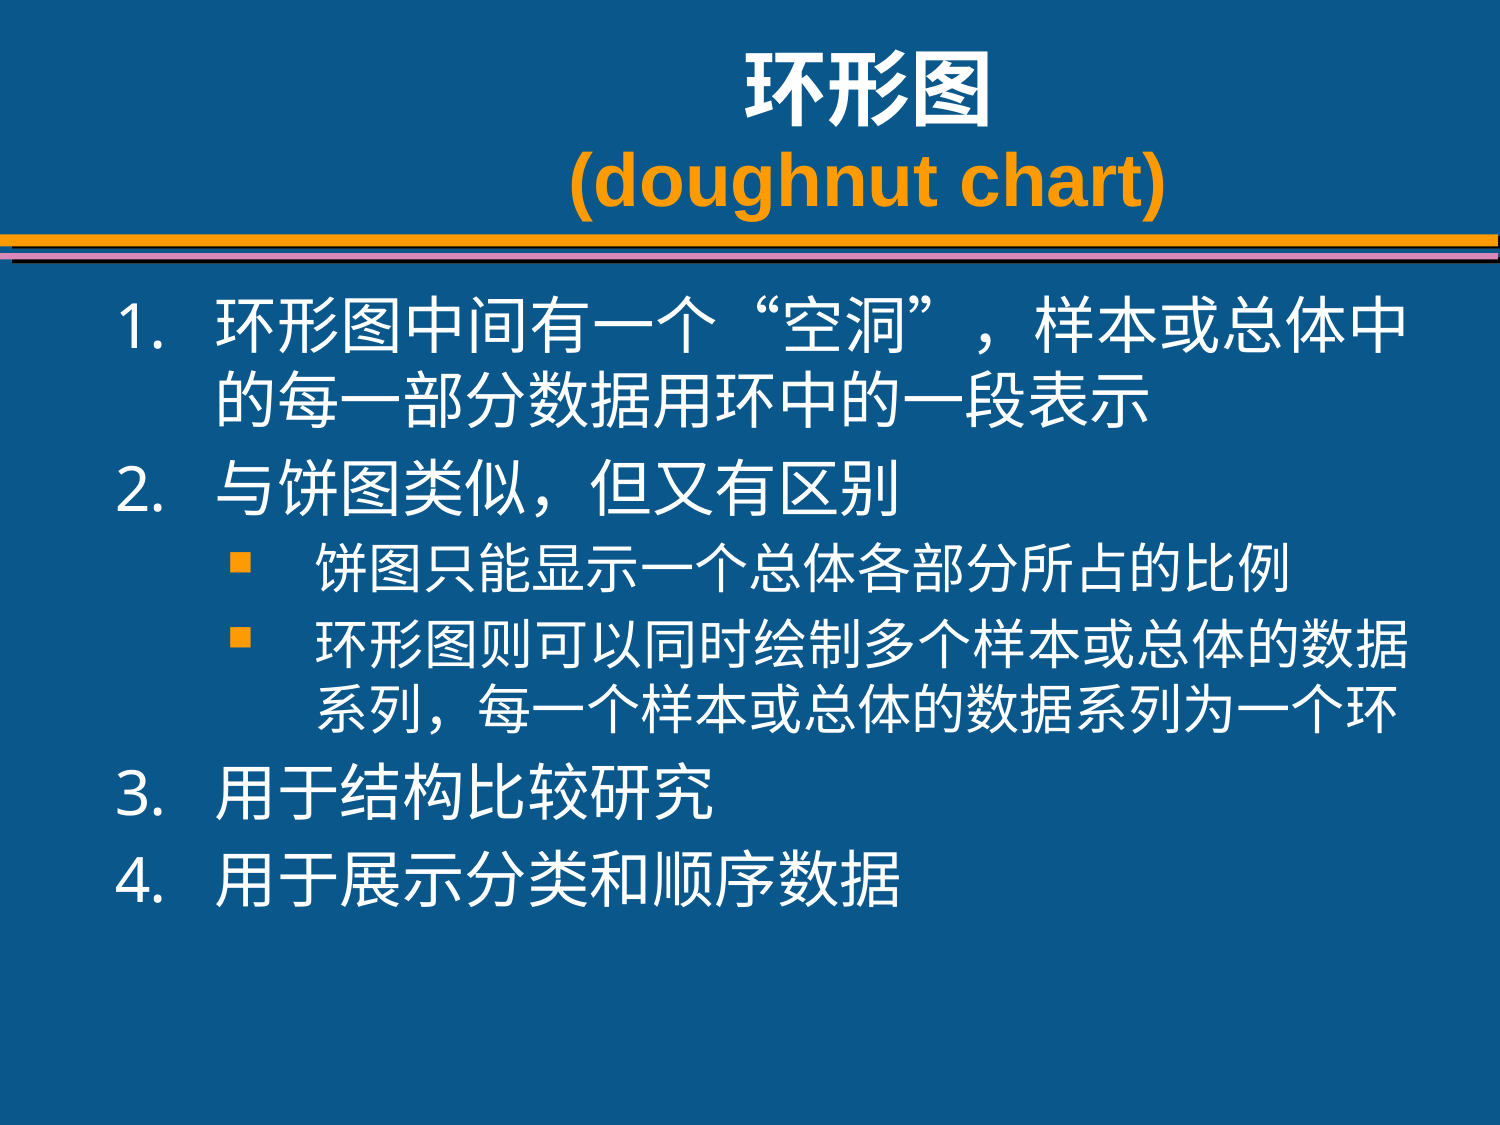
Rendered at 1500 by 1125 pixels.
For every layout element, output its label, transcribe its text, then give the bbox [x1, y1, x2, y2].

title 环形图 (doughnut chart) [312, 42, 1425, 225]
list 环形图中间有一个“空洞”，样本或总体中的每一部分数据用环中的一段表示 与饼图类似，但又有区别 饼图只能显示一个总体各部分所占的比例 环形图则可以同时绘制多个样本或总体的数据系列，每一个样本或总体的数据系列为一个环 用于结构比较研究 用于展示分类和顺序数据 [99, 278, 1425, 1000]
